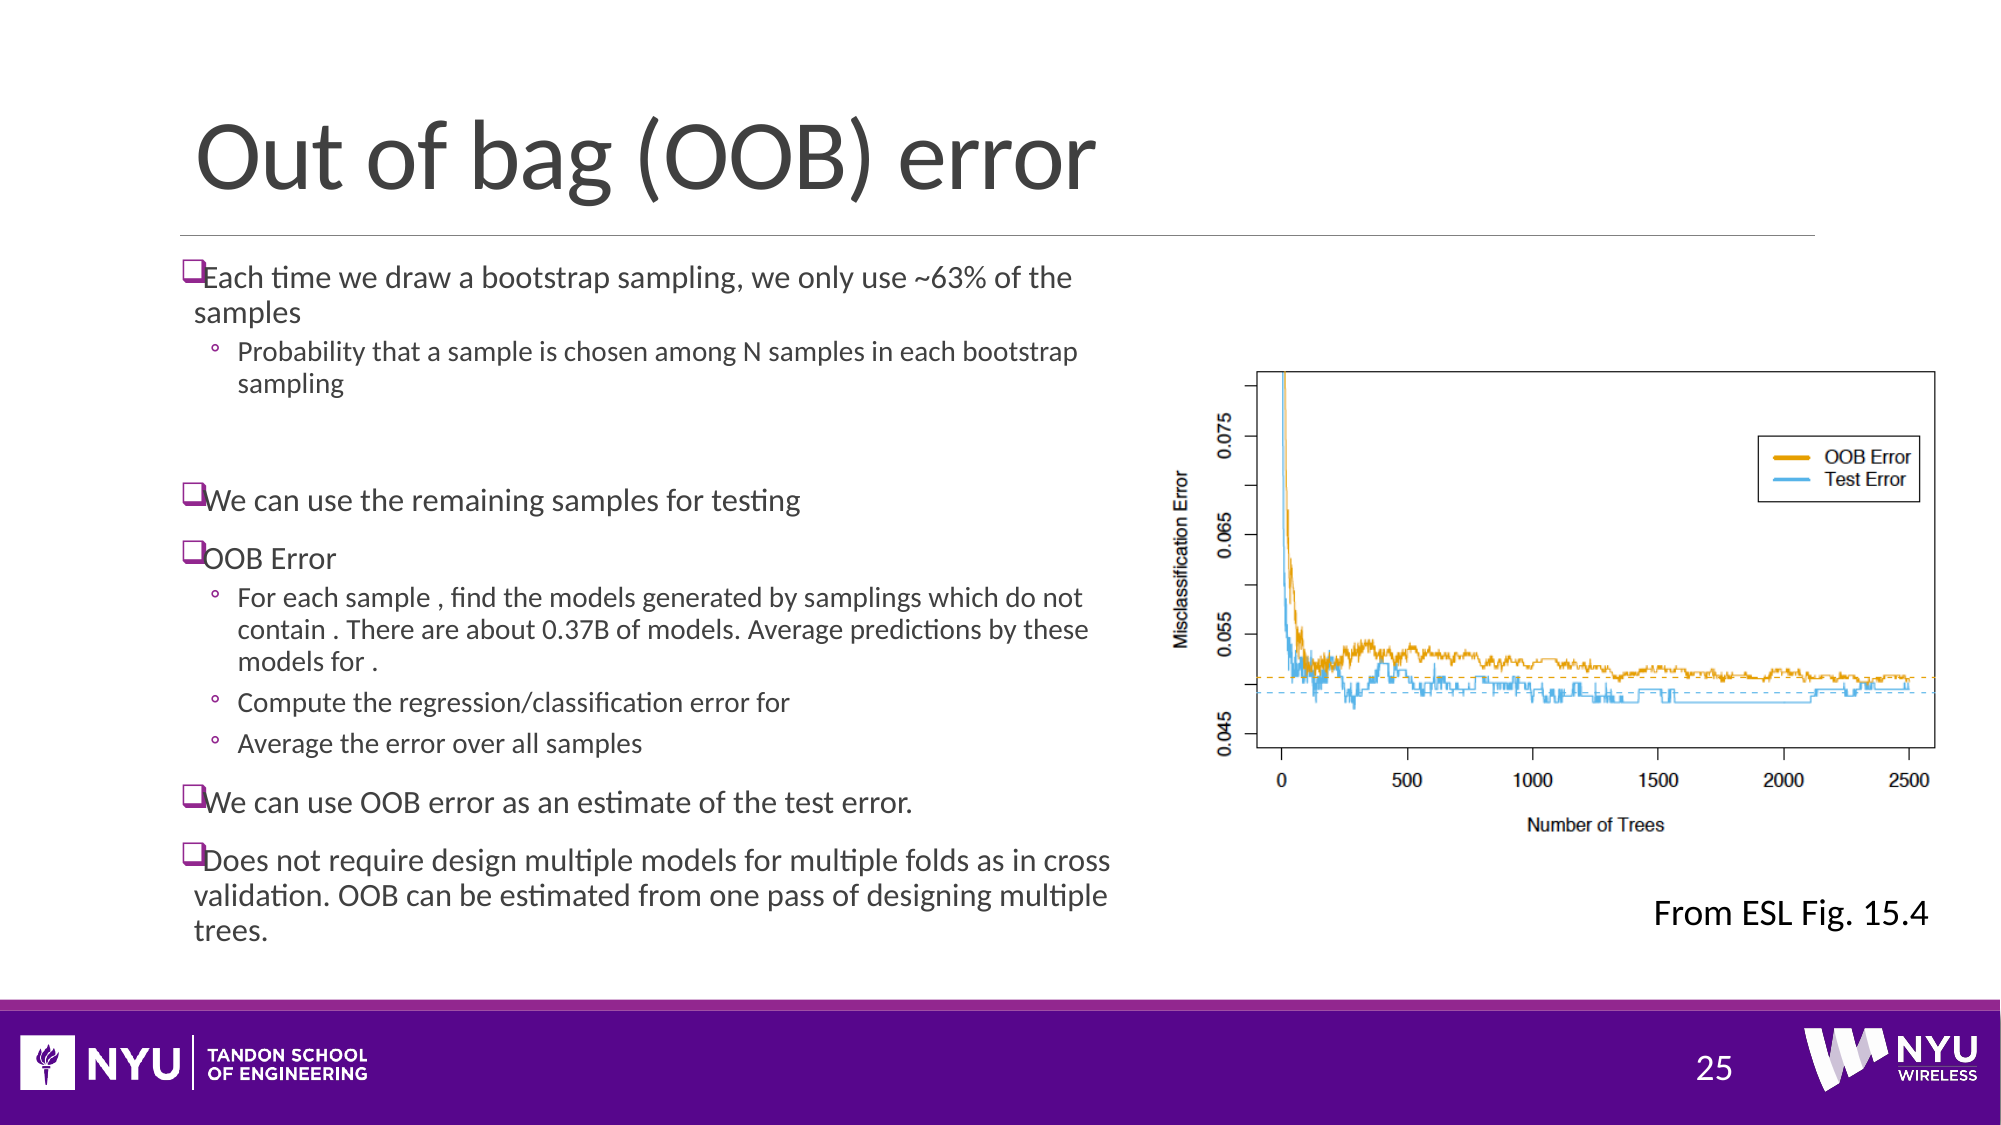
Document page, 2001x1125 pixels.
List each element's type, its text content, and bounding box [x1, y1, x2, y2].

picture [1162, 363, 1947, 848]
title Out of bag (OOB) error [180, 47, 1830, 218]
text_box From ESL Fig. 15.4 [1638, 880, 1945, 941]
slide_number 25 [1533, 1035, 1749, 1096]
